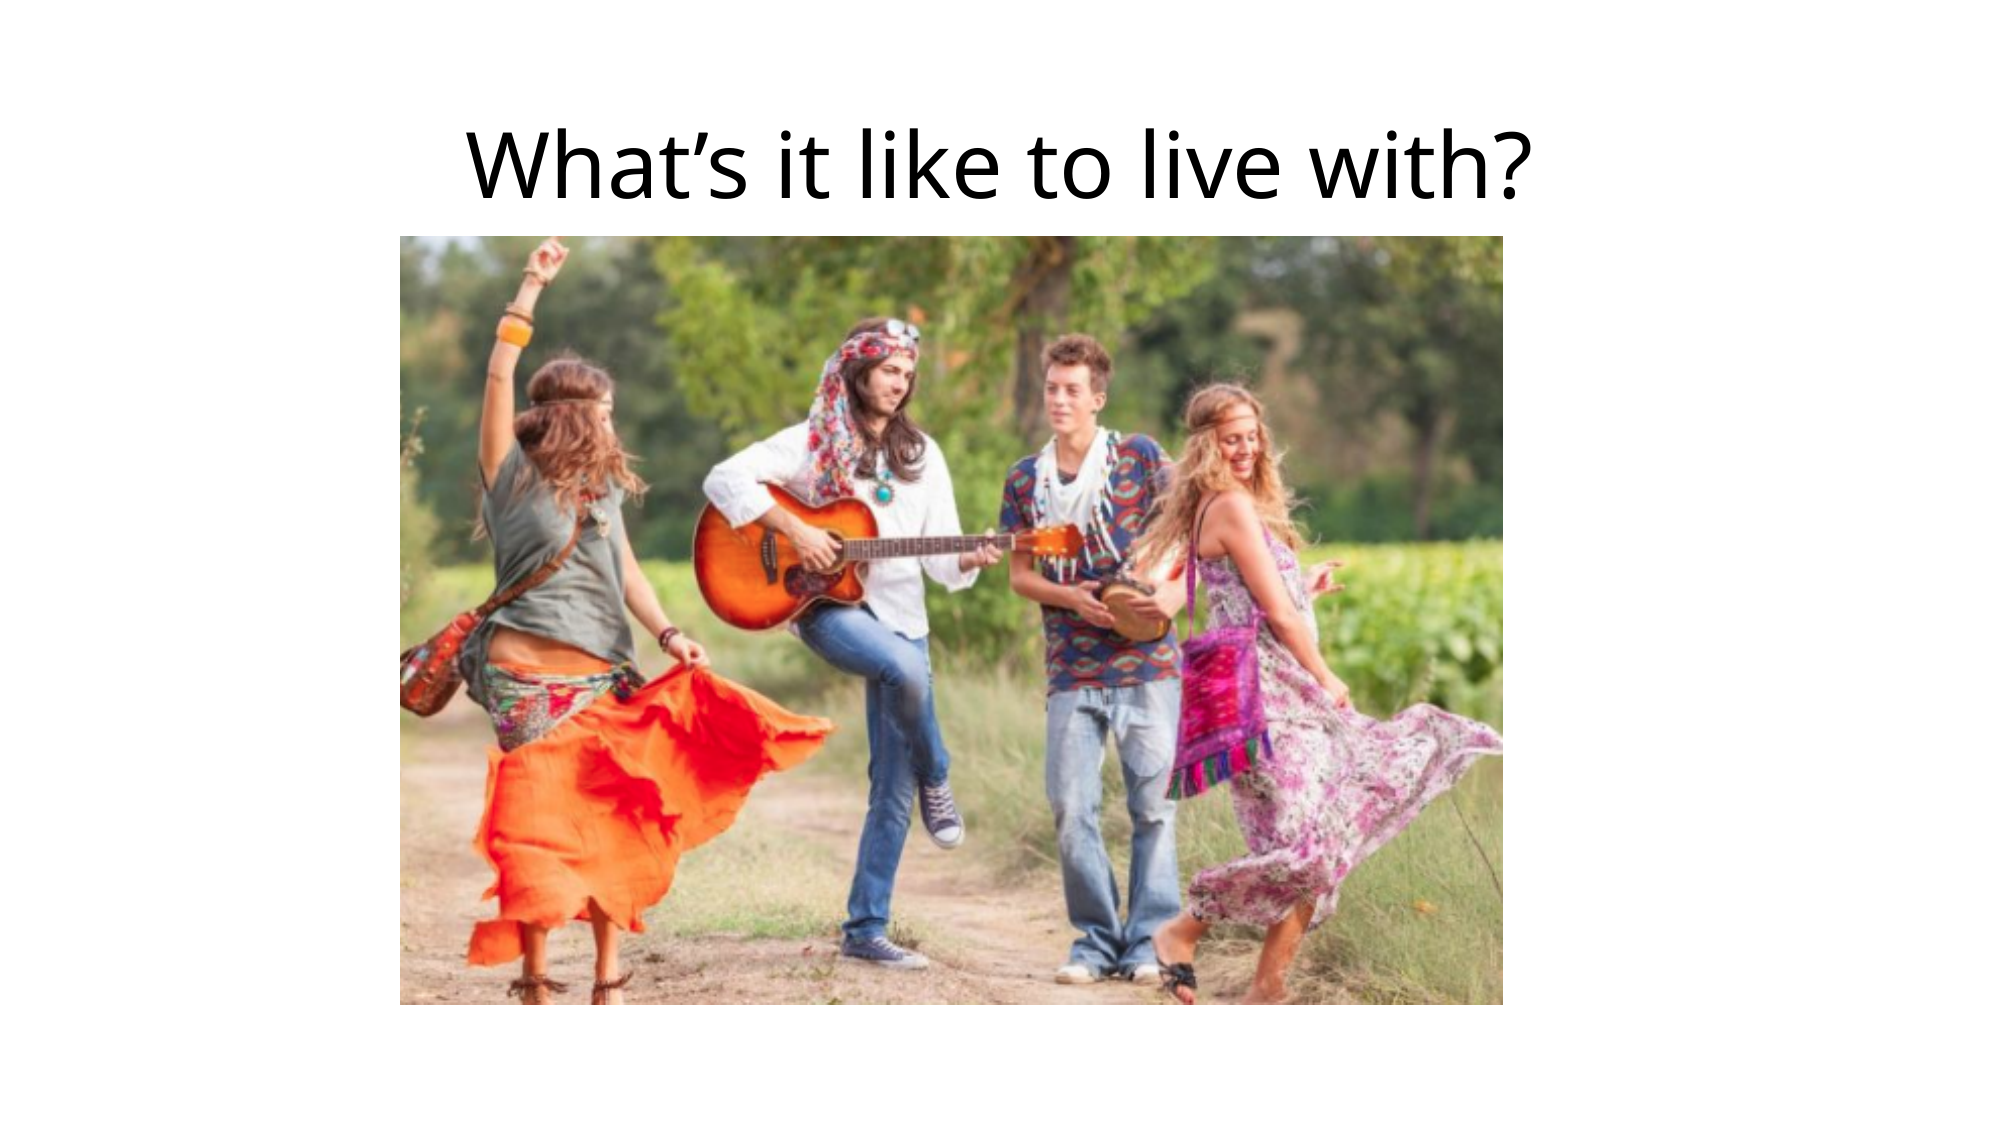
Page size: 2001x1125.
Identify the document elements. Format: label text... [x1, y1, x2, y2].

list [400, 236, 1503, 1005]
title What’s it like to live with? [137, 59, 1863, 278]
